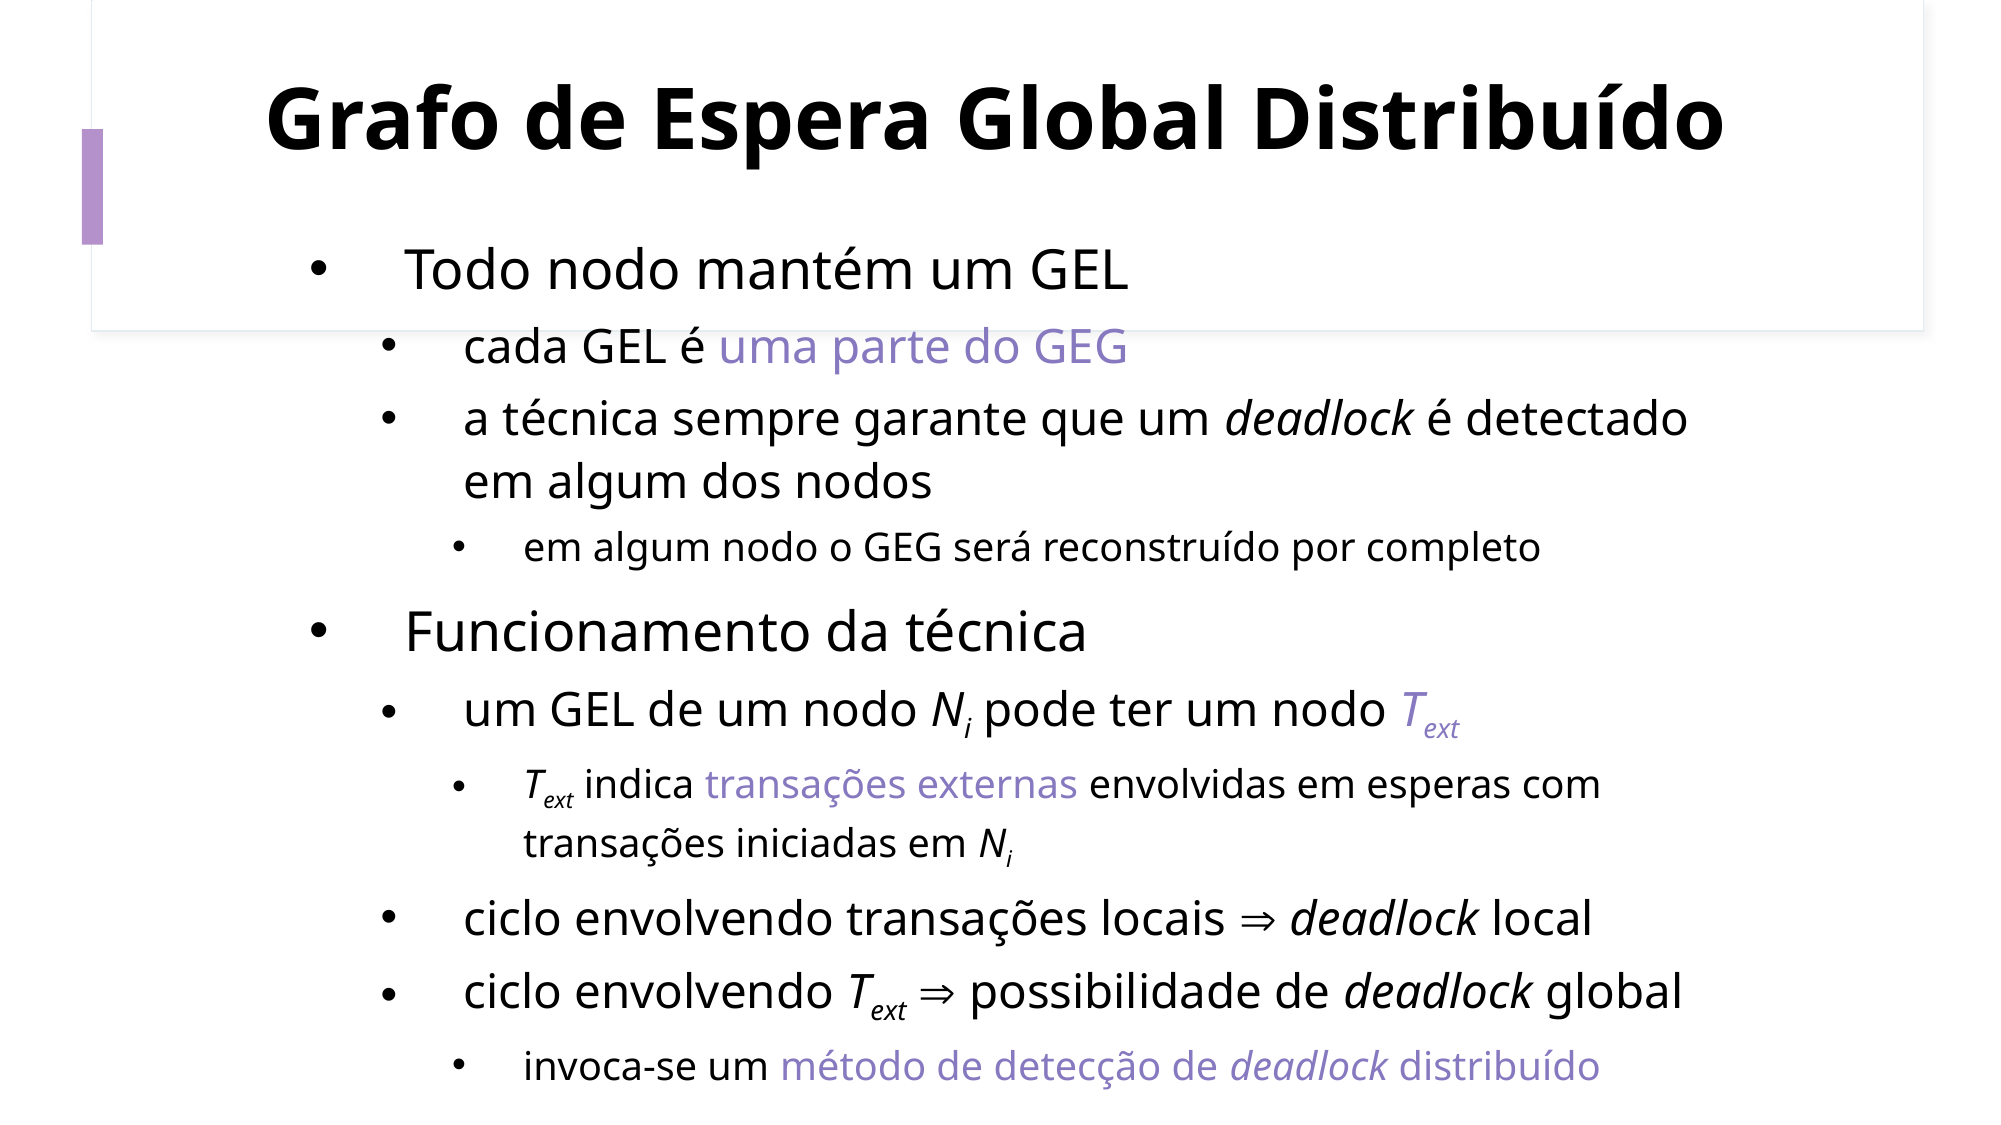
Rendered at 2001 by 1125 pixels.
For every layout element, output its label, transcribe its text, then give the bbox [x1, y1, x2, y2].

title Grafo de Espera Global Distribuído [249, 28, 1750, 217]
list Todo nodo mantém um GEL cada GEL é uma parte do GEG a técnica sempre garante que um deadlock é detectado em algum dos nodos em algum nodo o GEG será reconstruído por completo Funcionamento da técnica um GEL de um nodo Ni pode ter um nodo Text Text indica transações externas envolvidas em esperas com transações iniciadas em Ni ciclo envolvendo transações locais  deadlock local ciclo envolvendo Text  possibilidade de deadlock global invoca-se um método de detecção de deadlock distribuído [294, 219, 1750, 1113]
